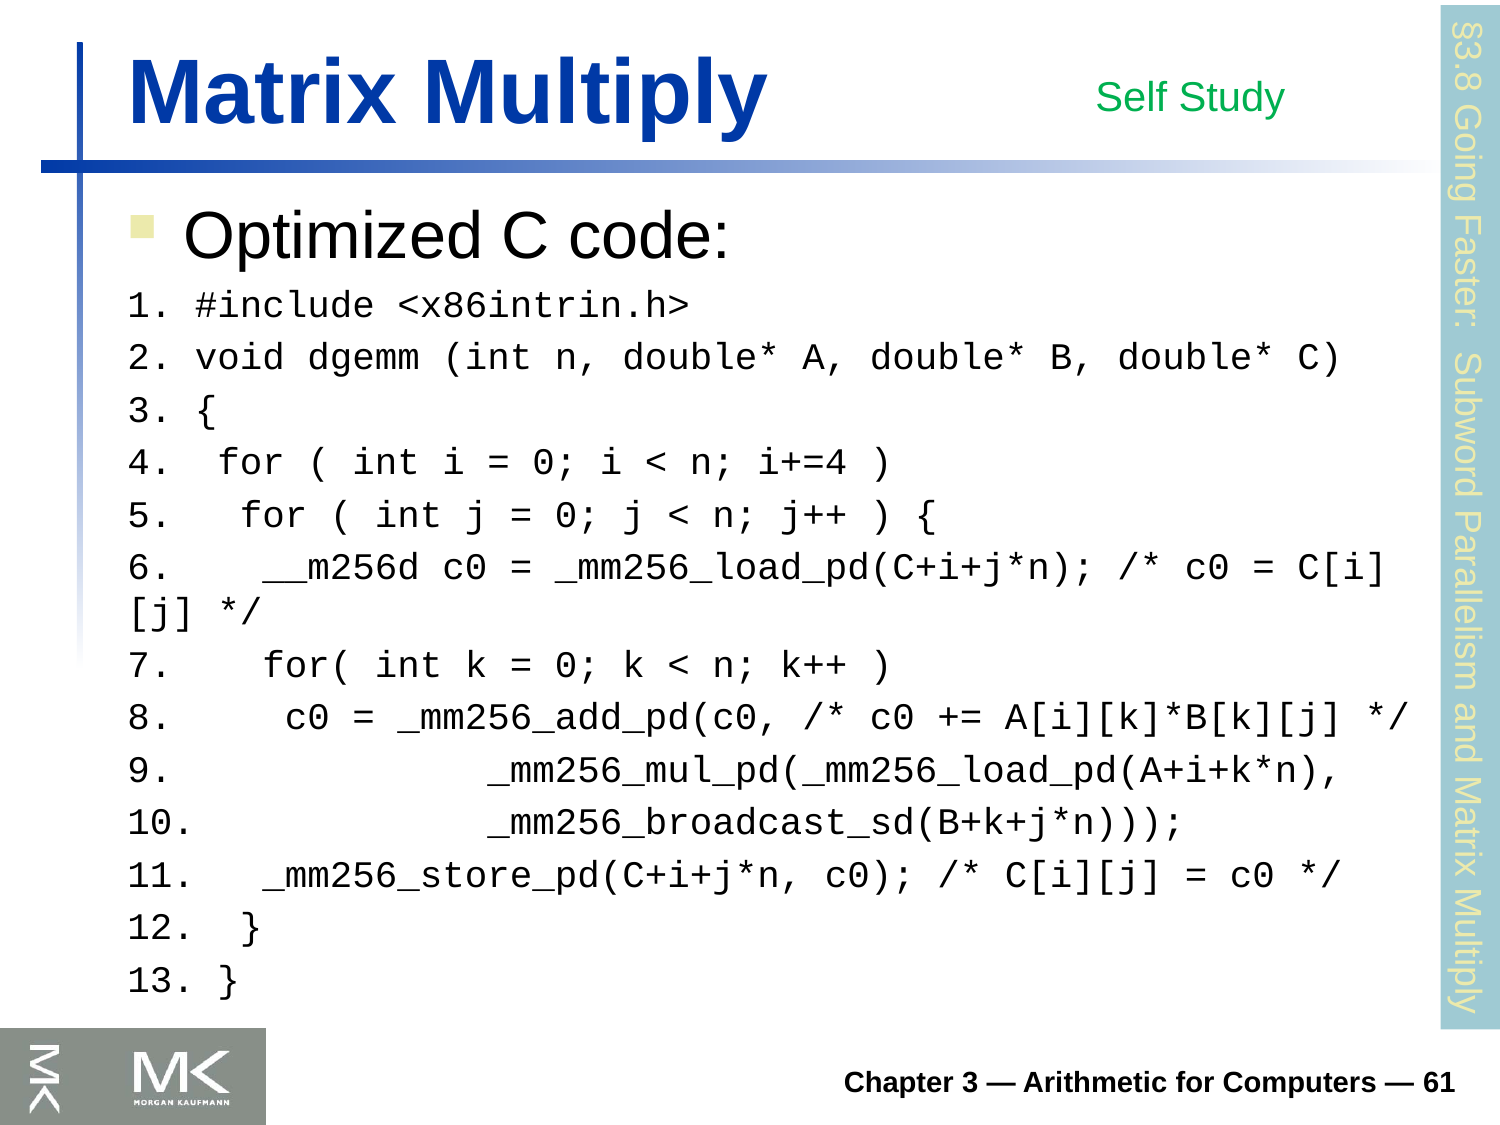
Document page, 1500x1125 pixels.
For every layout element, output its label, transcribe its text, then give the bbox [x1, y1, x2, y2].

list Optimized C code: 1. #include <x86intrin.h> 2. void dgemm (int n, double* A, double* B, double* C) 3. { 4. for ( int i = 0; i < n; i+=4 ) 5. for ( int j = 0; j < n; j++ ) { 6. __m256d c0 = _mm256_load_pd(C+i+j*n); /* c0 = C[i][j] */ 7. for( int k = 0; k < n; k++ ) 8. c0 = _mm256_add_pd(c0, /* c0 += A[i][k]*B[k][j] */ 9. _mm256_mul_pd(_mm256_load_pd(A+i+k*n), 10. _mm256_broadcast_sd(B+k+j*n))); 11. _mm256_store_pd(C+i+j*n, c0); /* C[i][j] = c0 */ 12. } 13. } [112, 184, 1469, 1071]
footer Chapter 3 — Arithmetic for Computers — 61 [277, 1046, 1471, 1106]
text_box Self Study [1080, 62, 1317, 127]
text_box §3.8 Going Faster: Subword Parallelism and Matrix Multiply [1440, 5, 1500, 1030]
title Matrix Multiply [112, 23, 1440, 149]
picture [0, 1028, 266, 1125]
